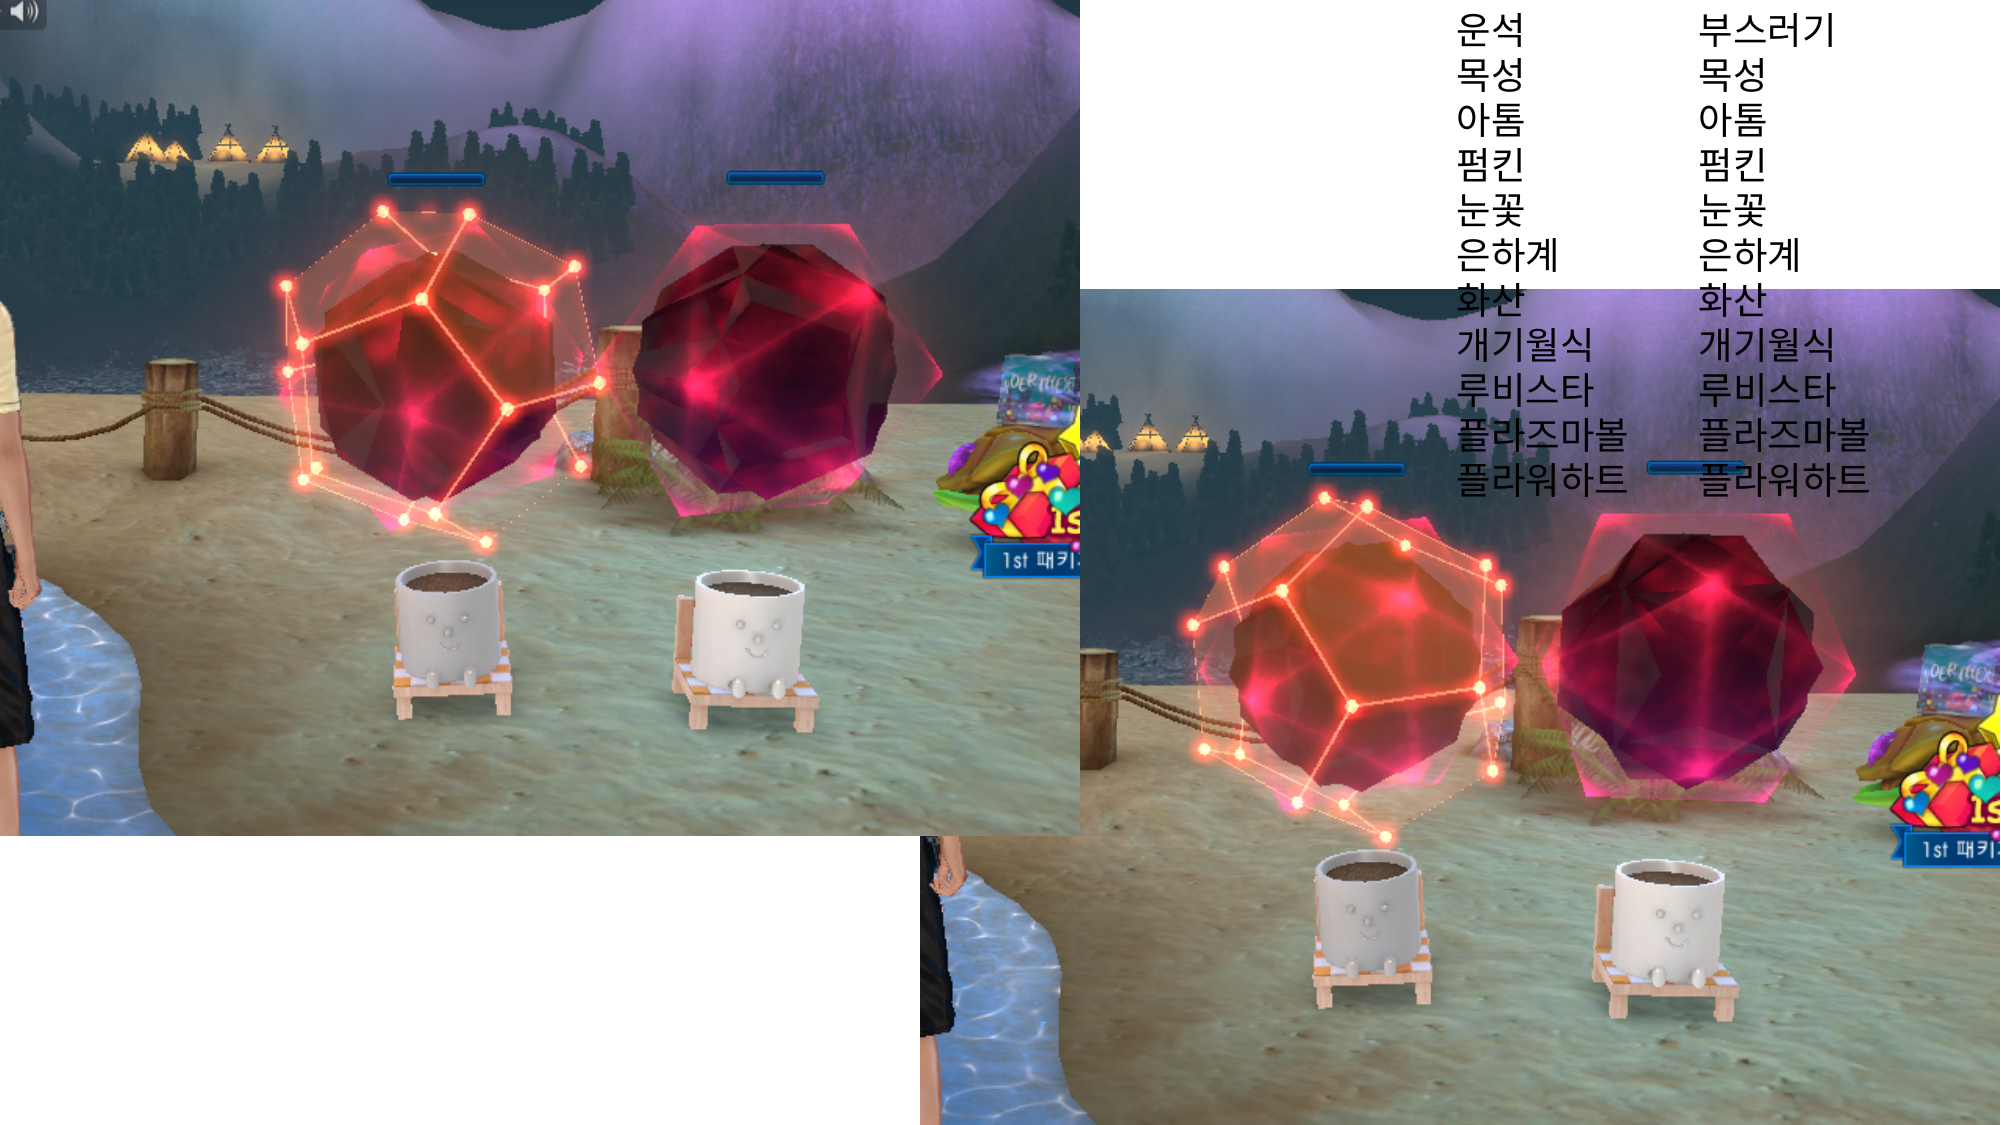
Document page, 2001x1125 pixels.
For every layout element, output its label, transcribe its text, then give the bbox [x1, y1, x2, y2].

text_box 운석 목성 아톰 펌킨 눈꽃 은하계 화산 개기월식 루비스타 플라즈마볼 플라워하트 [1441, 0, 1683, 289]
picture [0, 0, 2000, 1125]
text_box 부스러기 목성 아톰 펌킨 눈꽃 은하계 화산 개기월식 루비스타 플라즈마볼 플라워하트 [1683, 0, 1926, 289]
